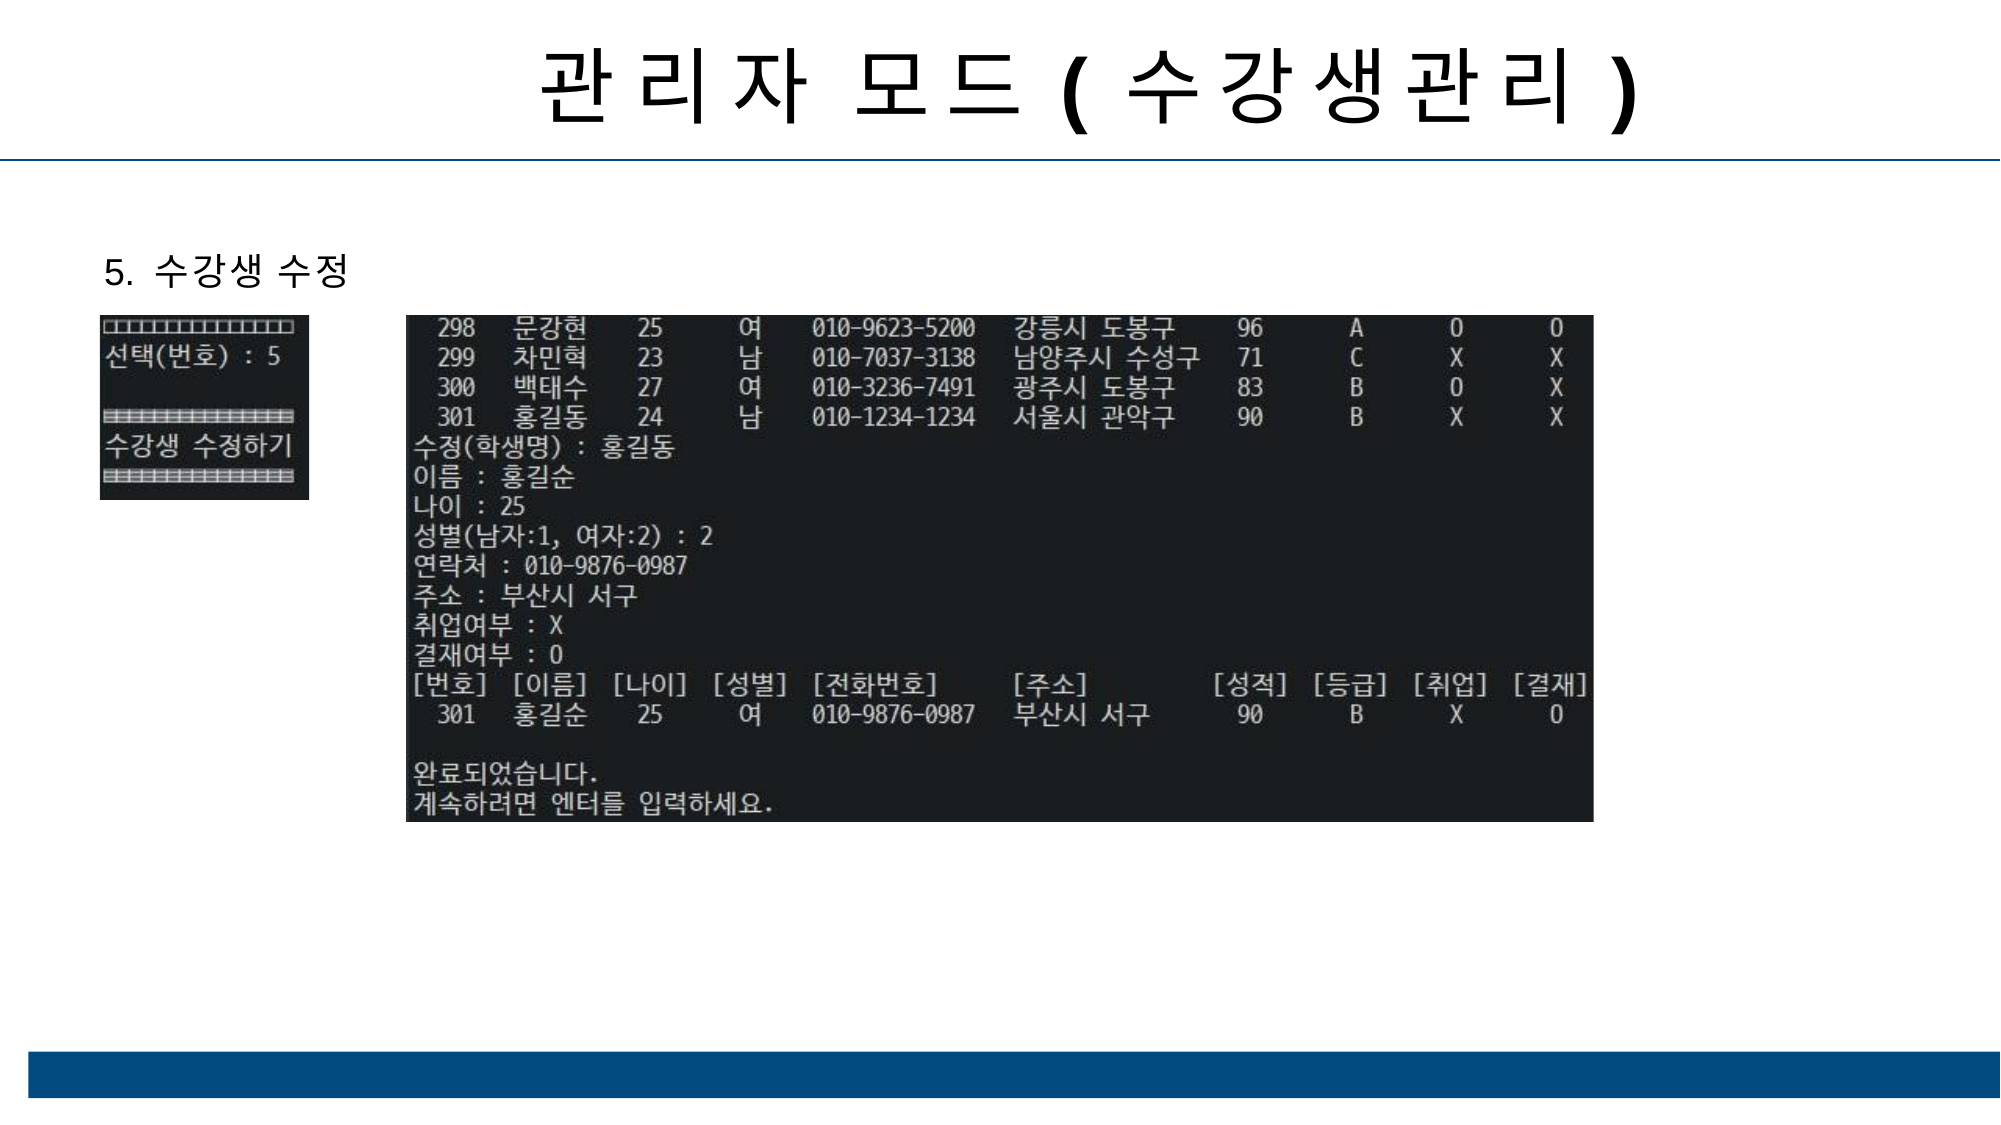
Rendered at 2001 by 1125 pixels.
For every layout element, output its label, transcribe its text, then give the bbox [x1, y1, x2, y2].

text_box [28, 1051, 2000, 1099]
text_box [406, 315, 1594, 822]
text_box [99, 315, 310, 500]
text_box 5. 수강생 수정 [102, 245, 407, 293]
text_box 관리자 모드(수강생관리) [536, 32, 1650, 135]
